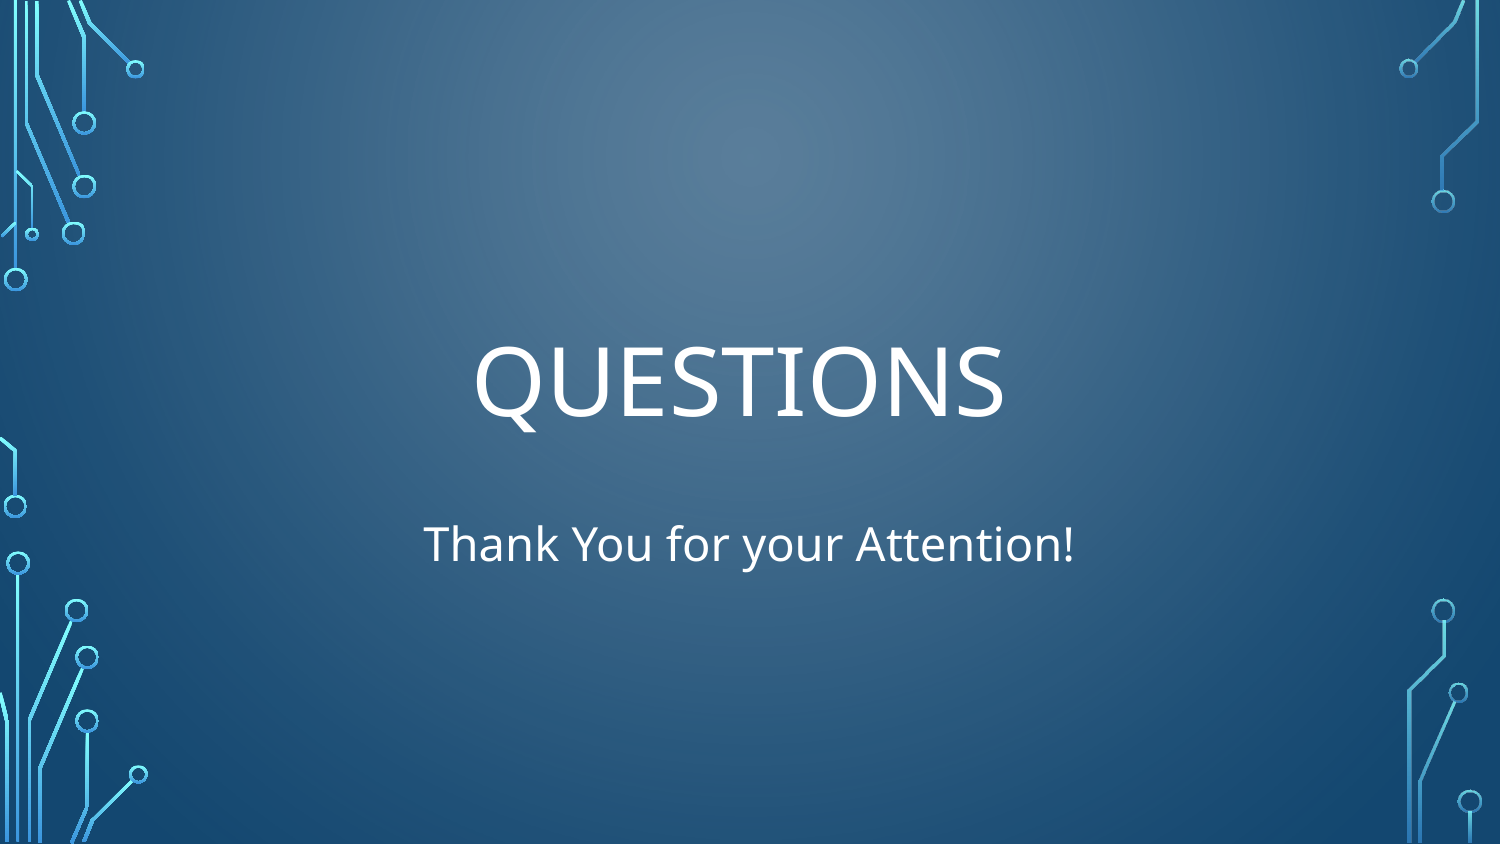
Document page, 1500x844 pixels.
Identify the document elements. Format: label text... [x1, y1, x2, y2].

title QUESTIONS [123, 318, 1355, 476]
list Thank You for your Attention! [387, 487, 1113, 625]
